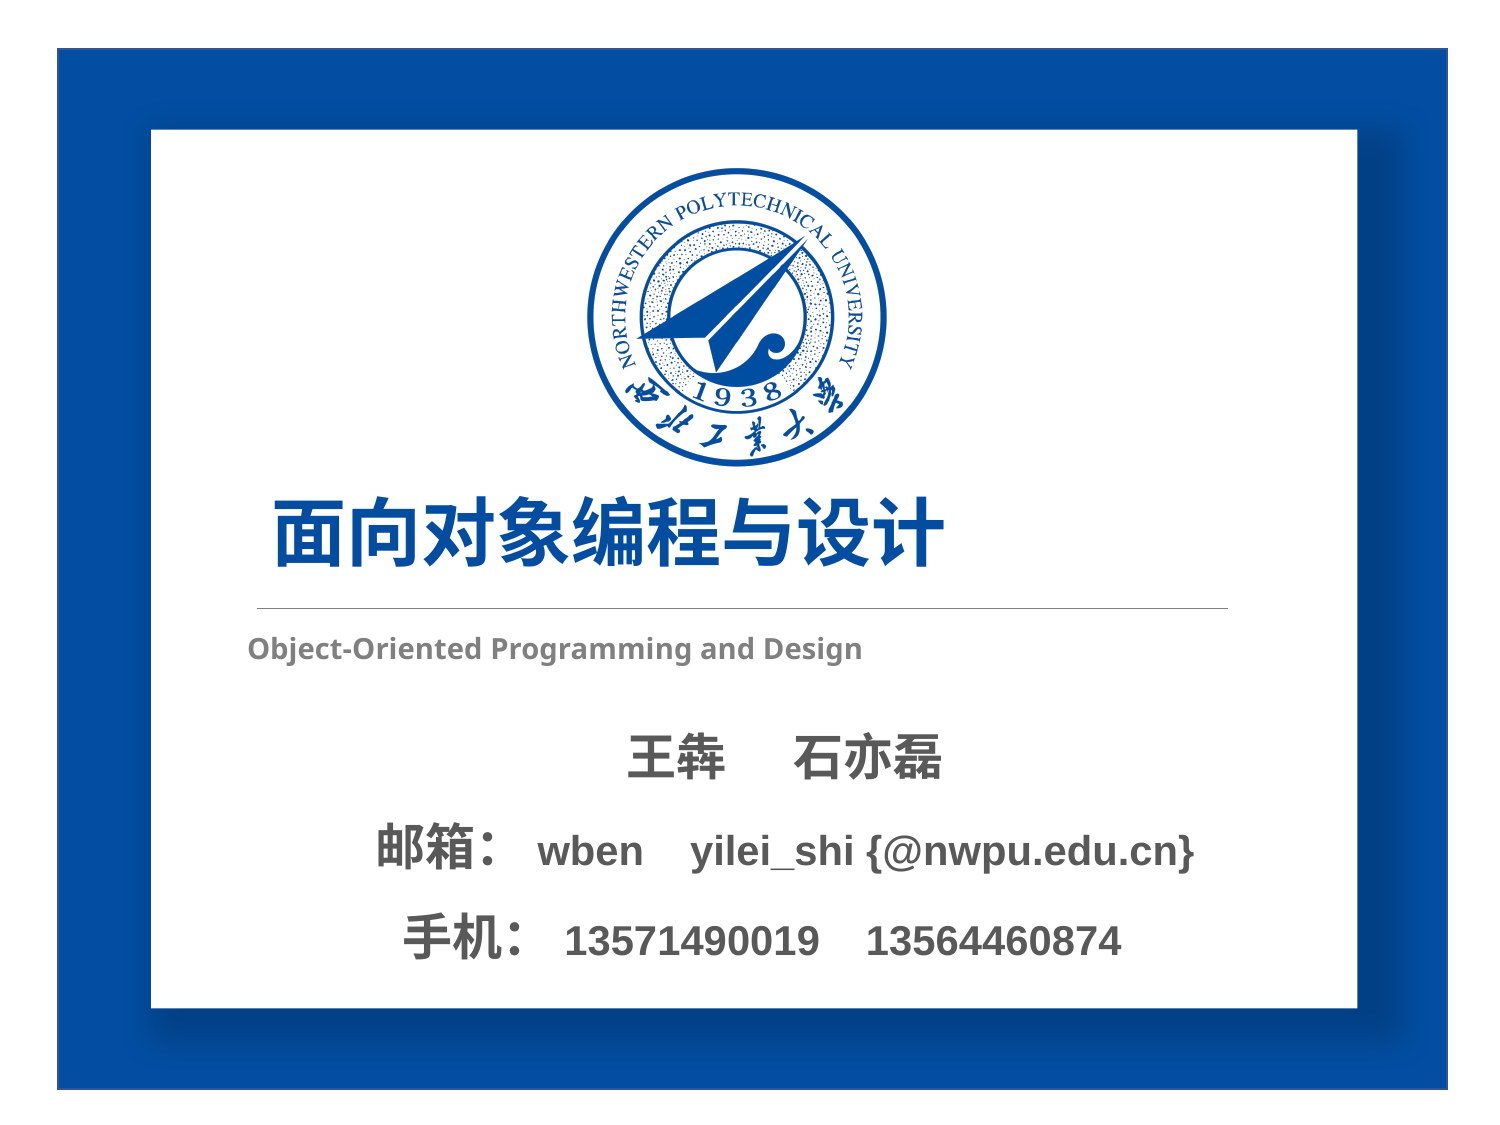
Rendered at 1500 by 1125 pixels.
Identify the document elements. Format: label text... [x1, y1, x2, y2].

text_box [169, 148, 1386, 1025]
text_box Object-Oriented Programming and Design [232, 623, 1253, 673]
list matches( ) split( ) find( ) [145, 124, 1409, 1048]
text_box 面向对象编程与设计 [256, 477, 1244, 583]
picture [585, 166, 887, 467]
text_box [57, 48, 1448, 1090]
text_box [150, 128, 1358, 1009]
text_box 王犇 石亦磊 邮箱：wben yilei_shi {@nwpu.edu.cn} 手机：13571490019 13564460874 [240, 688, 1330, 974]
